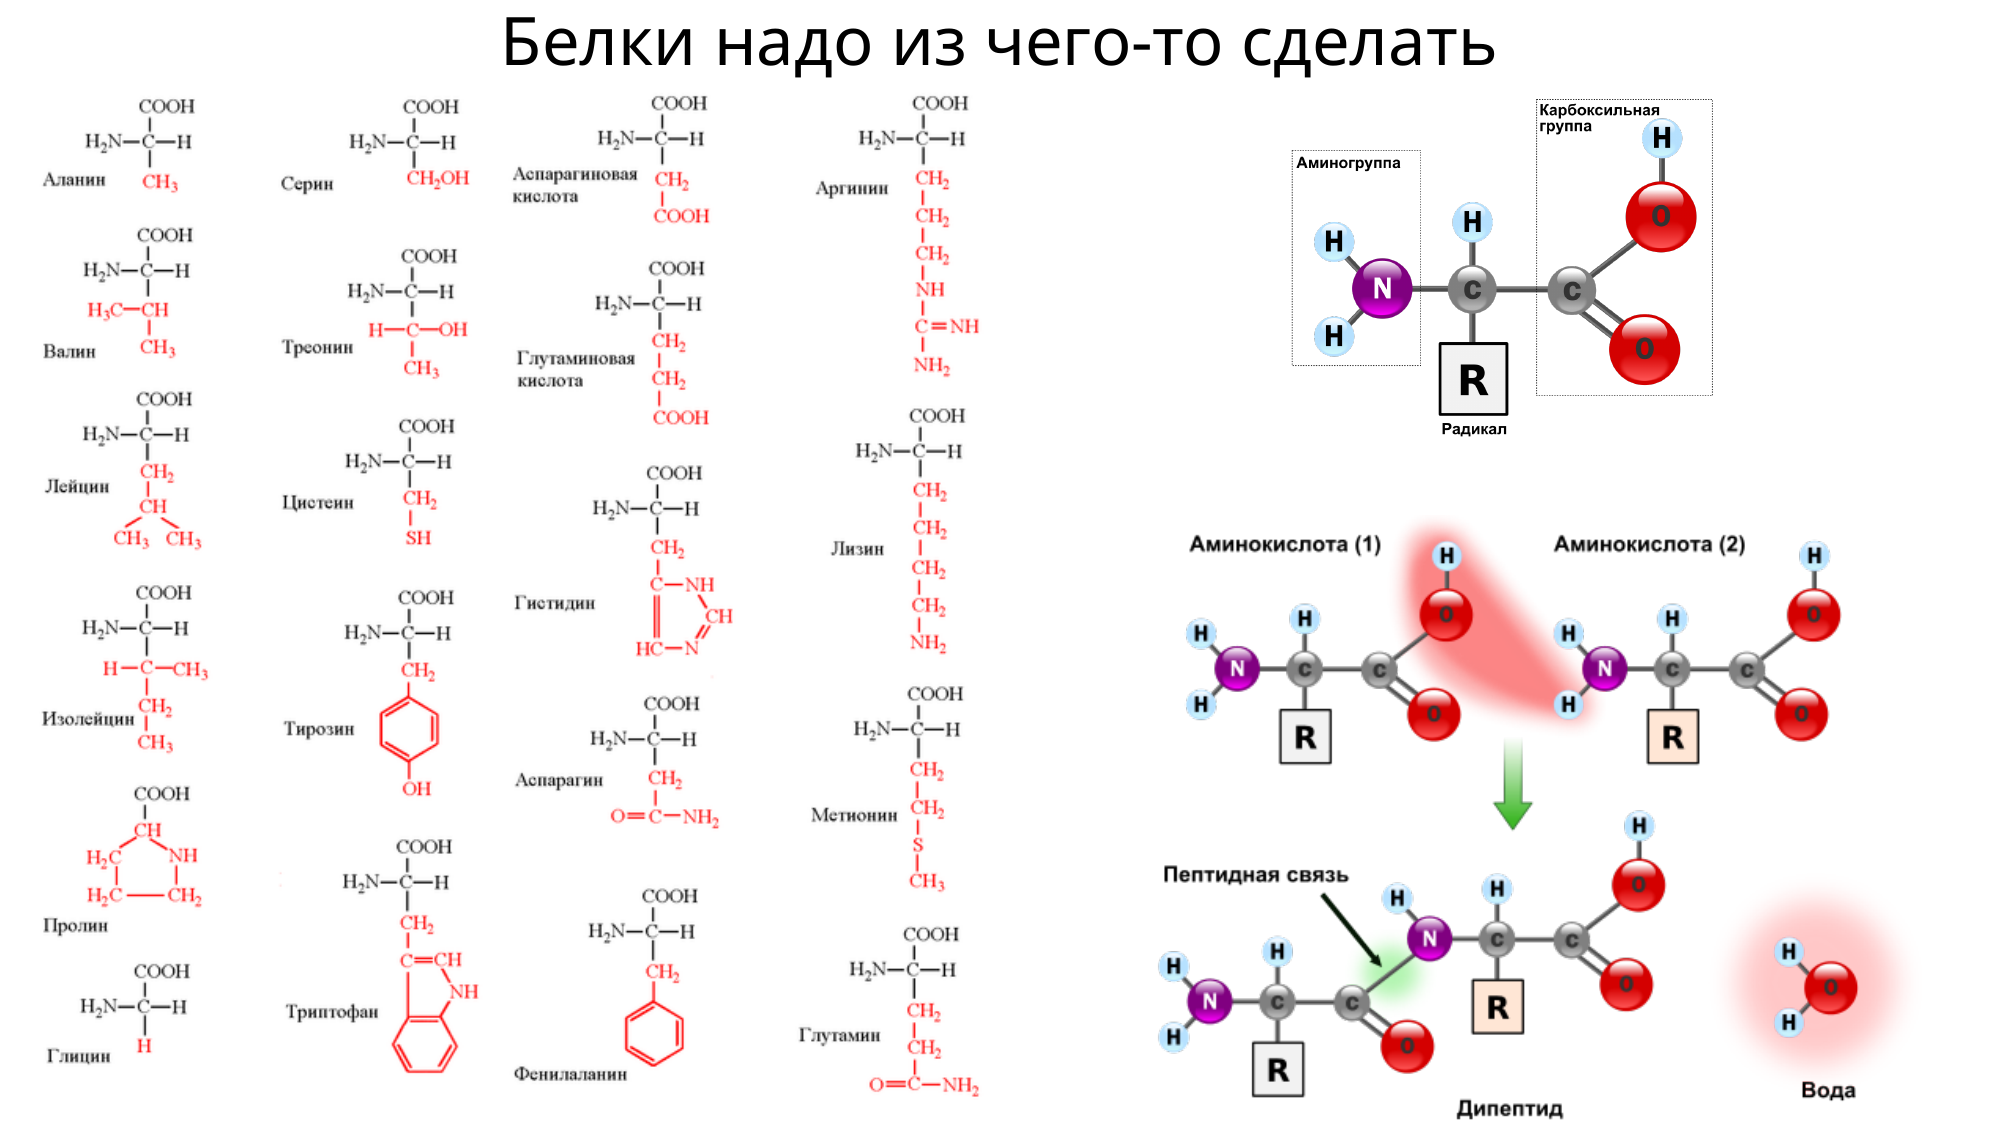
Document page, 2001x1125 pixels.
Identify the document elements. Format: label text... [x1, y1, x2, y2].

title Белки надо из чего-то сделать [137, 0, 1863, 88]
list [1146, 515, 1928, 1125]
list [39, 87, 985, 1100]
picture [1272, 87, 1731, 448]
